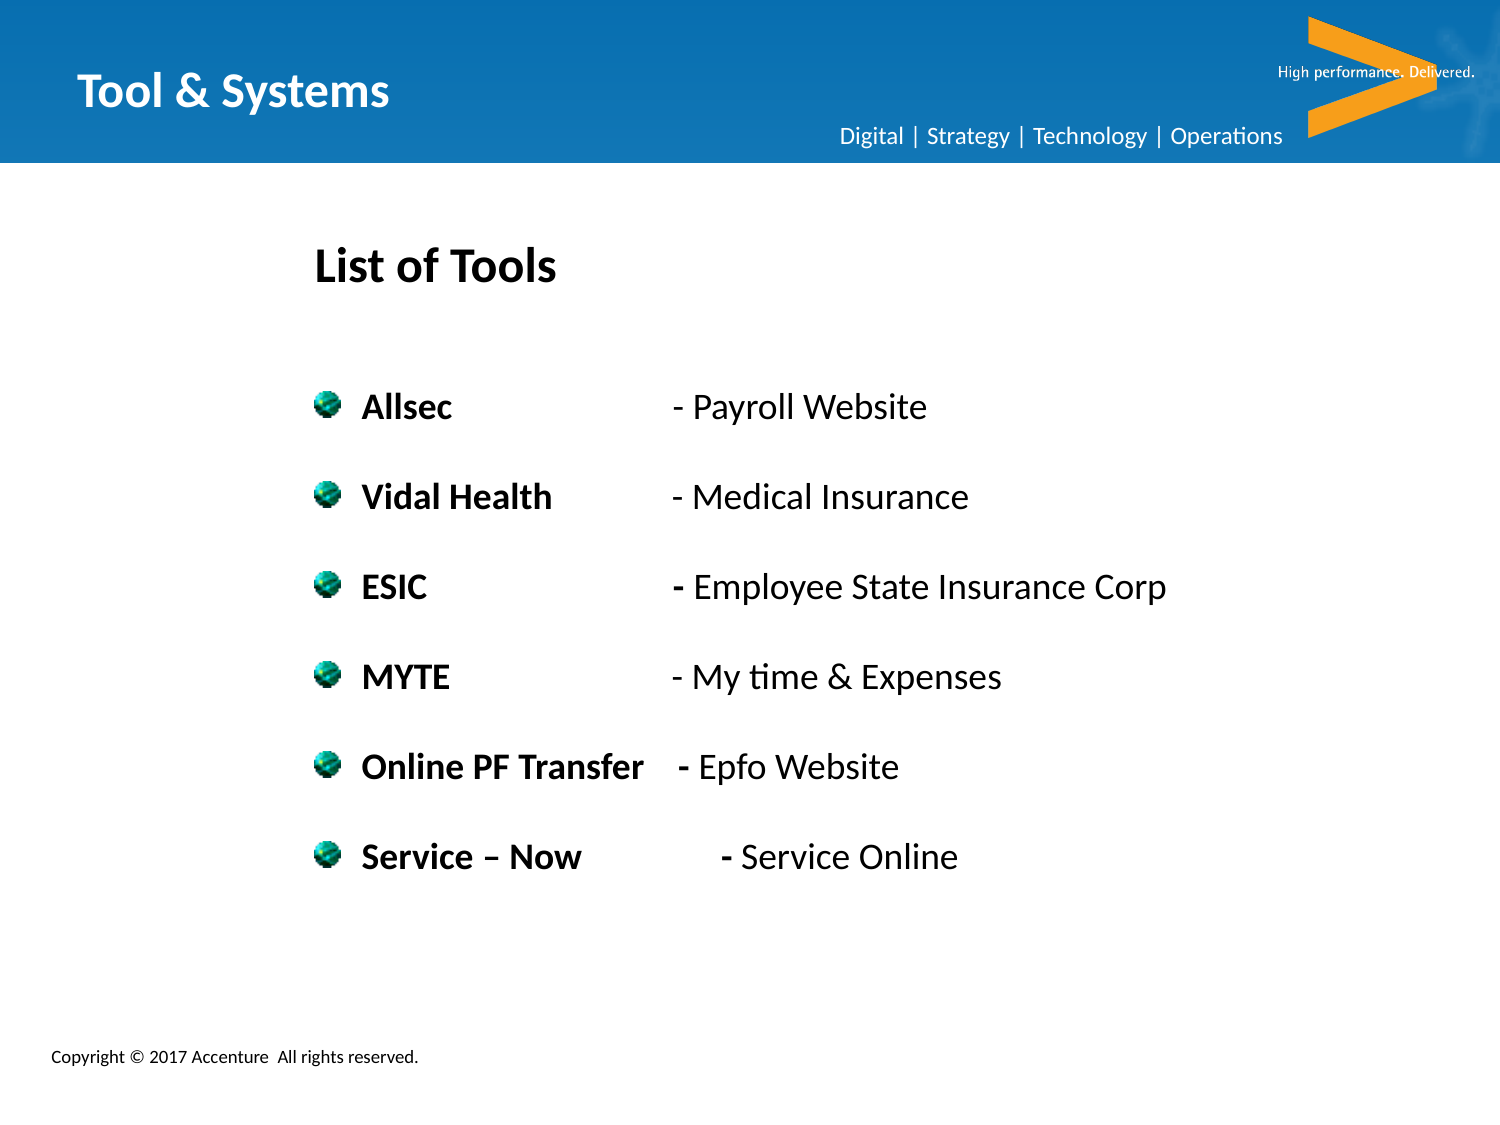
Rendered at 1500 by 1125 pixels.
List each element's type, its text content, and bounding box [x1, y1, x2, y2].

picture [314, 481, 341, 508]
text_box Tool & Systems [62, 49, 513, 125]
picture [314, 751, 341, 778]
text_box List of Tools Allsec - Payroll Website Vidal Health - Medical Insurance ESIC - Employee State Insurance Corp MYTE - My time & Expenses Online PF Transfer - Epfo Website Service – Now - Service Online [299, 224, 1338, 885]
picture [314, 391, 341, 418]
picture [314, 661, 341, 688]
picture [314, 571, 341, 598]
text_box Copyright © 2017 Accenture All rights reserved. [36, 1037, 863, 1075]
picture [0, 0, 1500, 163]
text_box Copyright © 2017 Accenture All rights reserved. [23, 985, 489, 1115]
picture [314, 841, 341, 868]
